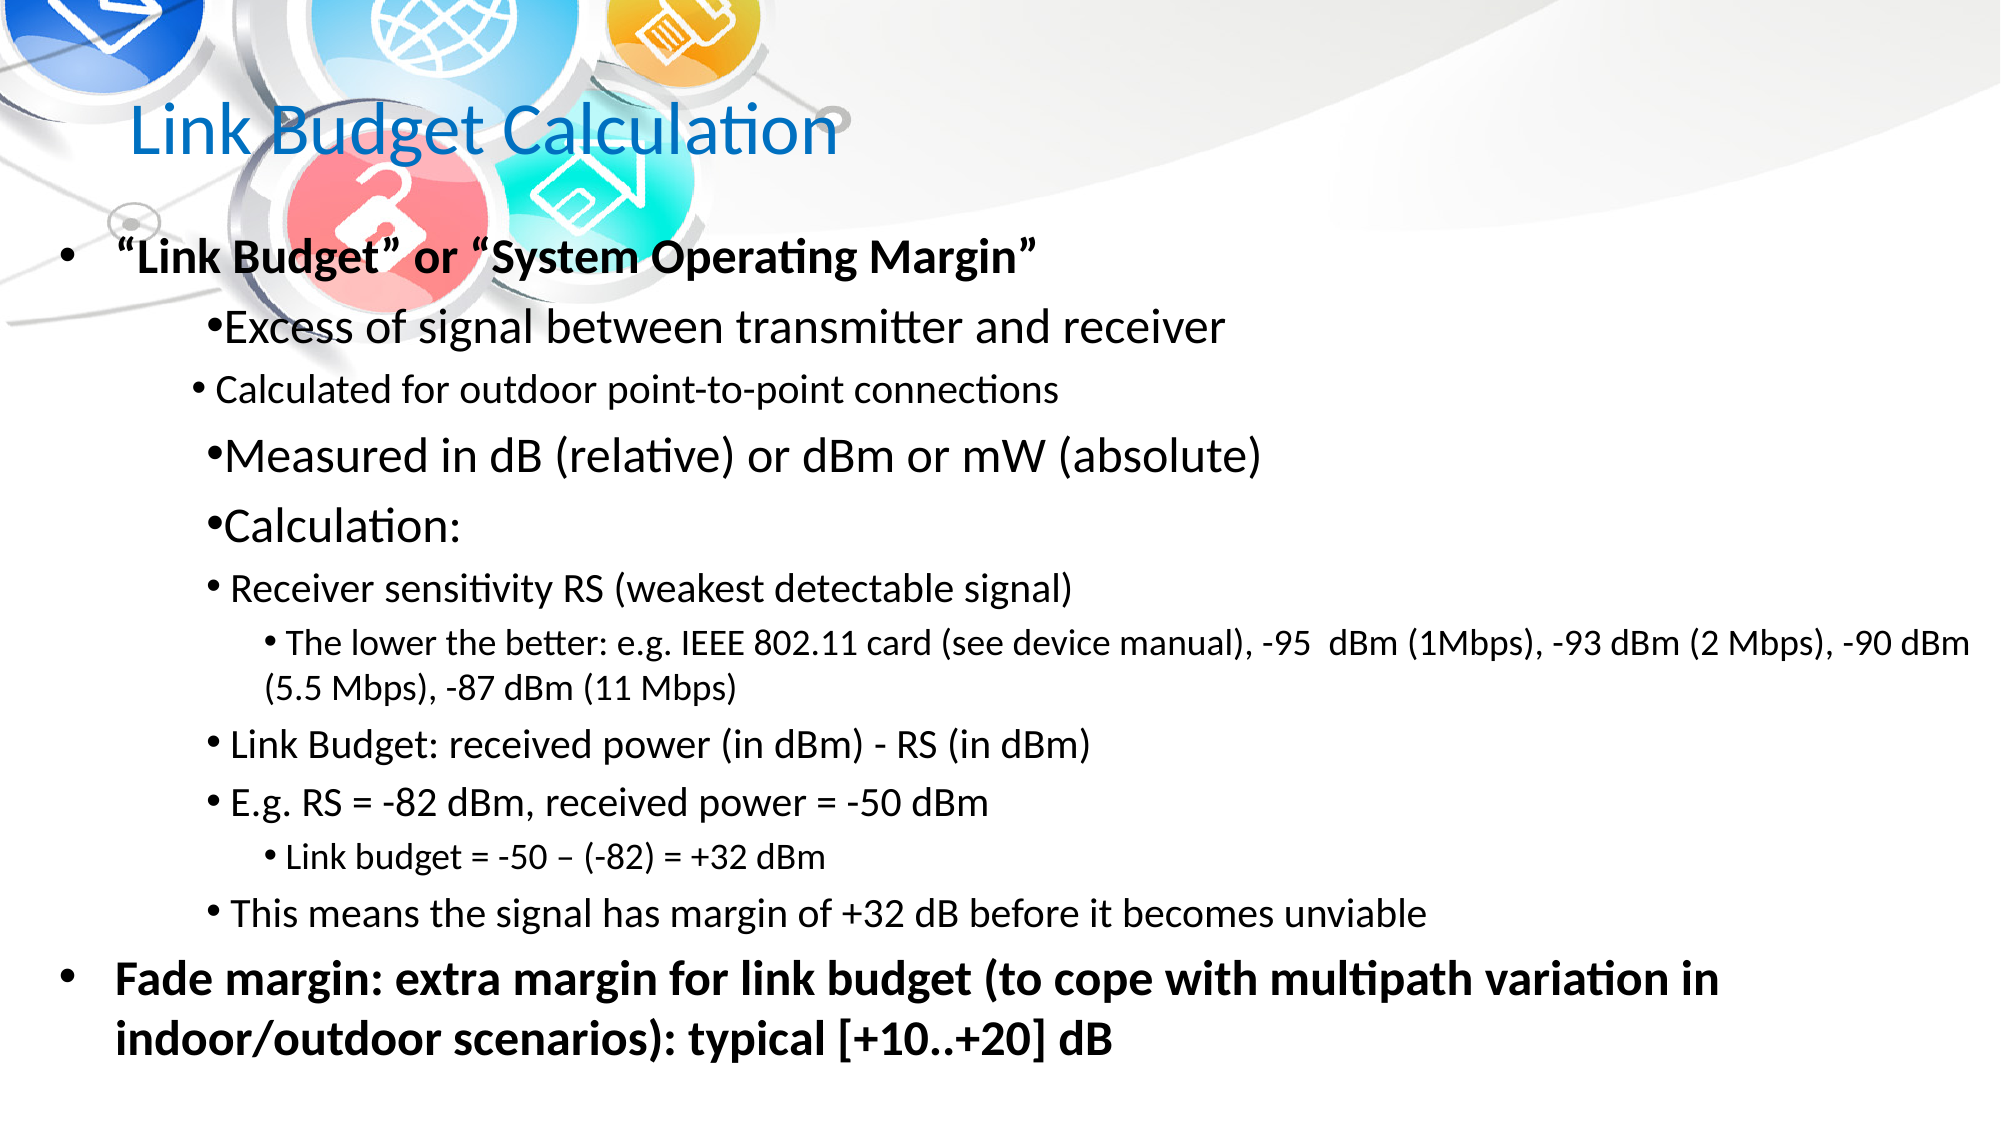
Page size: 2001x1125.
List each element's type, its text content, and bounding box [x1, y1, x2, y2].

picture [0, 0, 2001, 1125]
list “Link Budget” or “System Operating Margin” Excess of signal between transmitter and receiver Calculated for outdoor point-to-point connections Measured in dB (relative) or dBm or mW (absolute) Calculation: Receiver sensitivity RS (weakest detectable signal) The lower the better: e.g. IEEE 802.11 card (see device manual), -95 dBm (1Mbps), -93 dBm (2 Mbps), -90 dBm (5.5 Mbps), -87 dBm (11 Mbps) Link Budget: received power (in dBm) - RS (in dBm) E.g. RS = -82 dBm, received power = -50 dBm Link budget = -50 – (-82) = +32 dBm This means the signal has margin of +32 dB before it becomes unviable Fade margin: extra margin for link budget (to cope with multipath variation in indoor/outdoor scenarios): typical [+10..+20] dB [43, 216, 2000, 1125]
title Link Budget Calculation [114, 61, 1886, 187]
